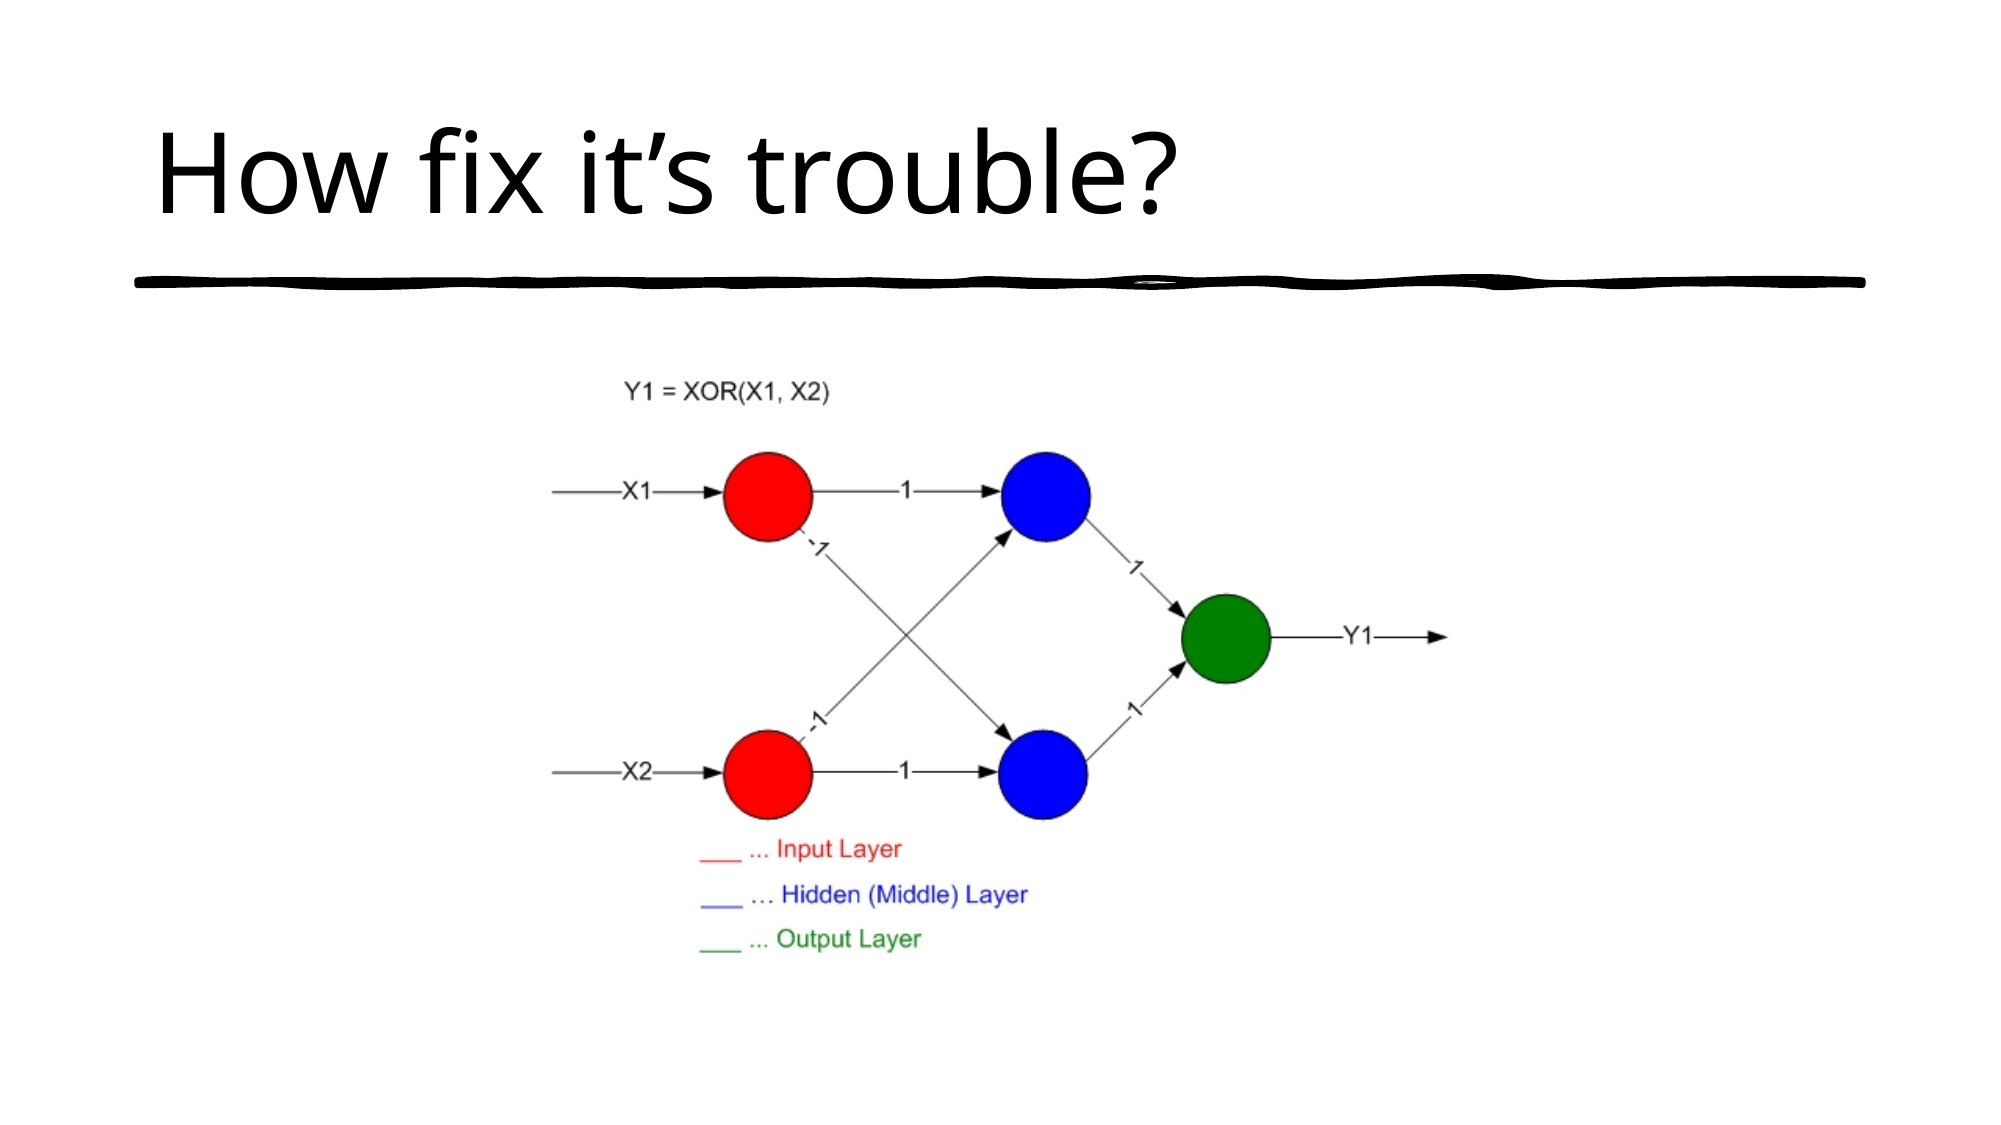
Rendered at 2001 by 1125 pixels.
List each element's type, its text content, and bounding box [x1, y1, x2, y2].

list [551, 374, 1449, 956]
title How fix it’s trouble? [137, 59, 1863, 278]
